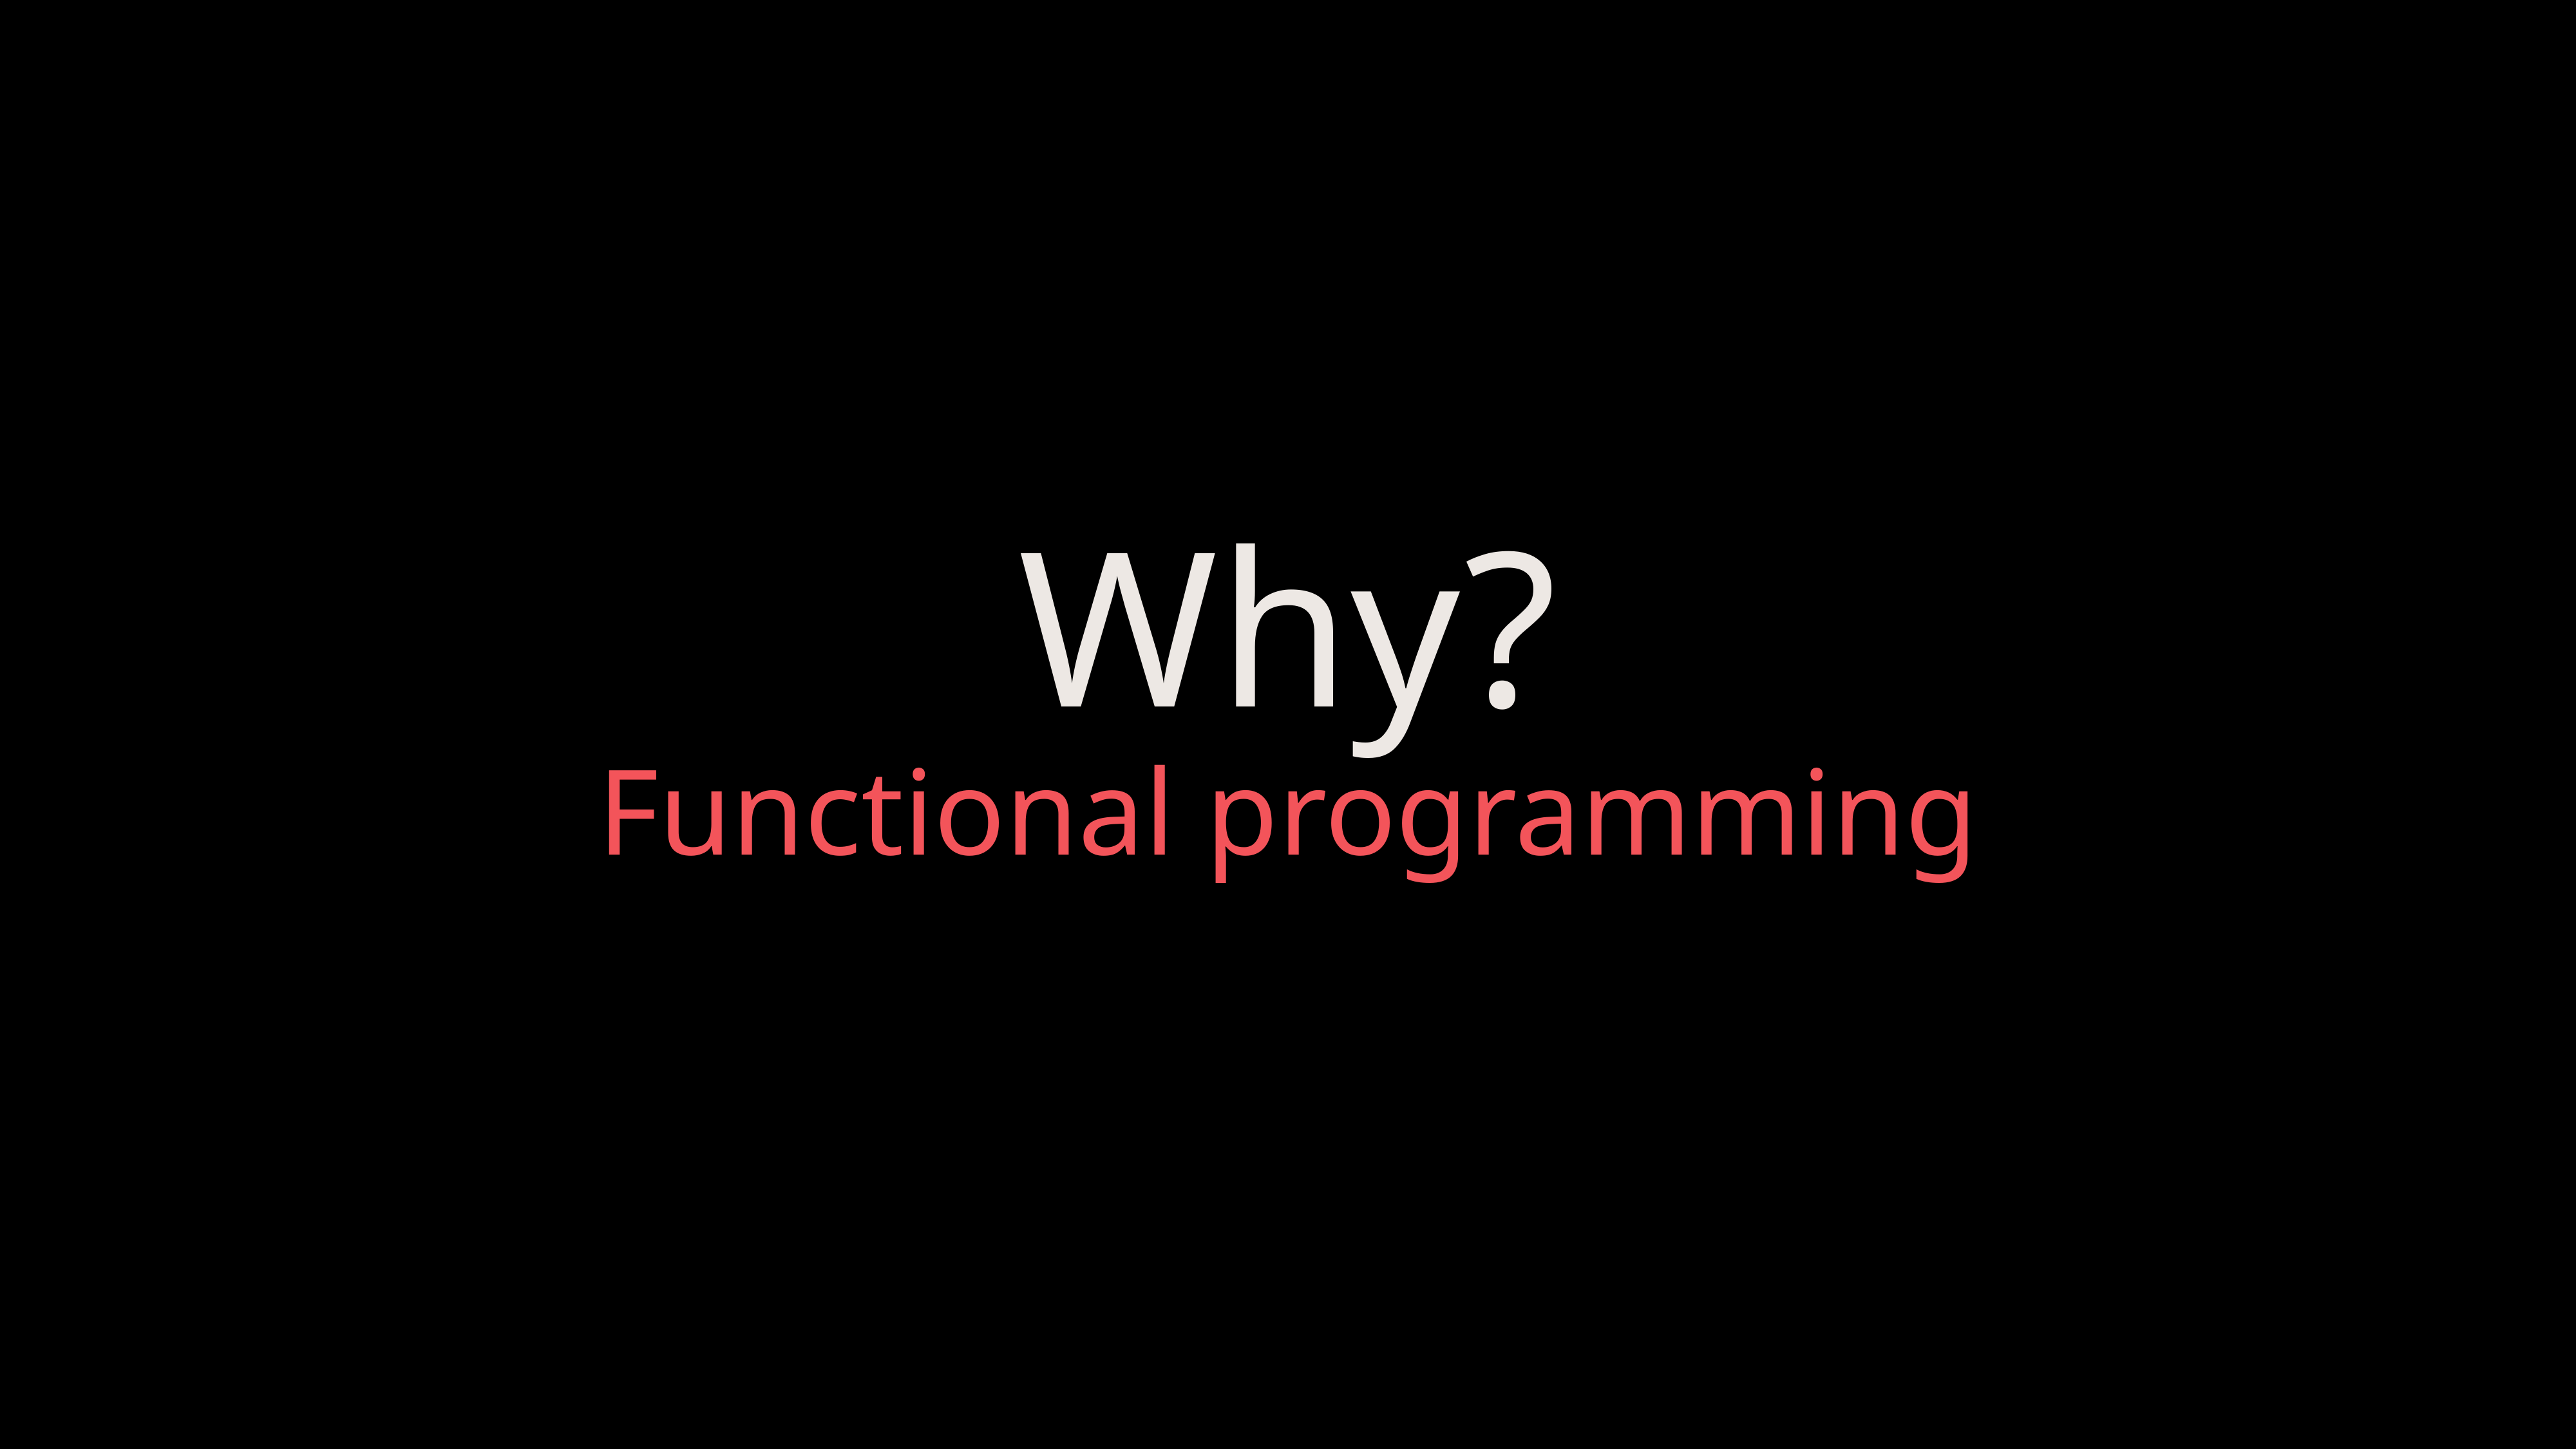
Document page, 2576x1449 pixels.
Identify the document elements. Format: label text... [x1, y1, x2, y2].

text_box Why? [225, 536, 2351, 724]
text_box Functional programming [225, 759, 2351, 897]
